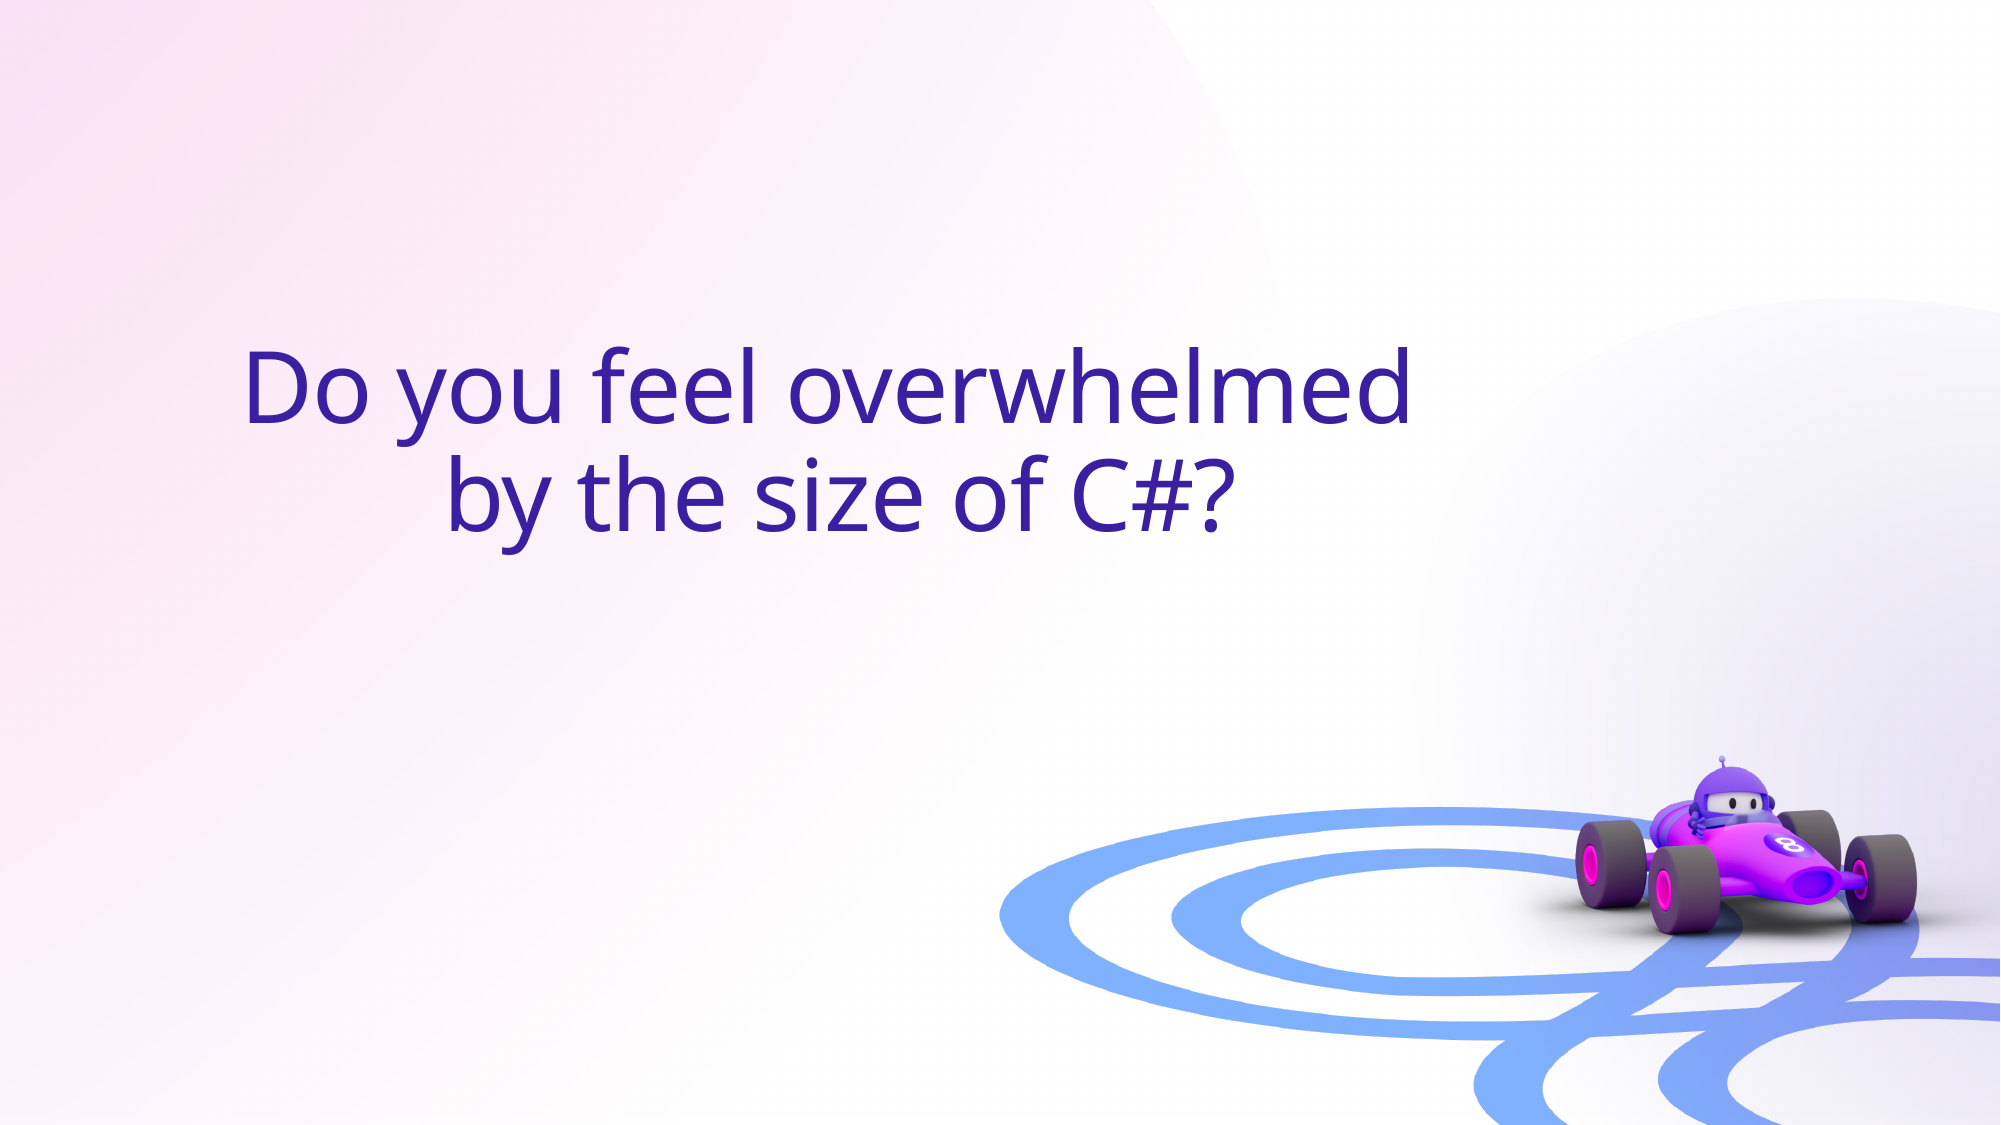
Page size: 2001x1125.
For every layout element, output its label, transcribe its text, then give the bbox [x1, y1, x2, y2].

picture [0, 0, 2001, 1125]
title Do you feel overwhelmed by the size of C#? [99, 124, 1582, 766]
